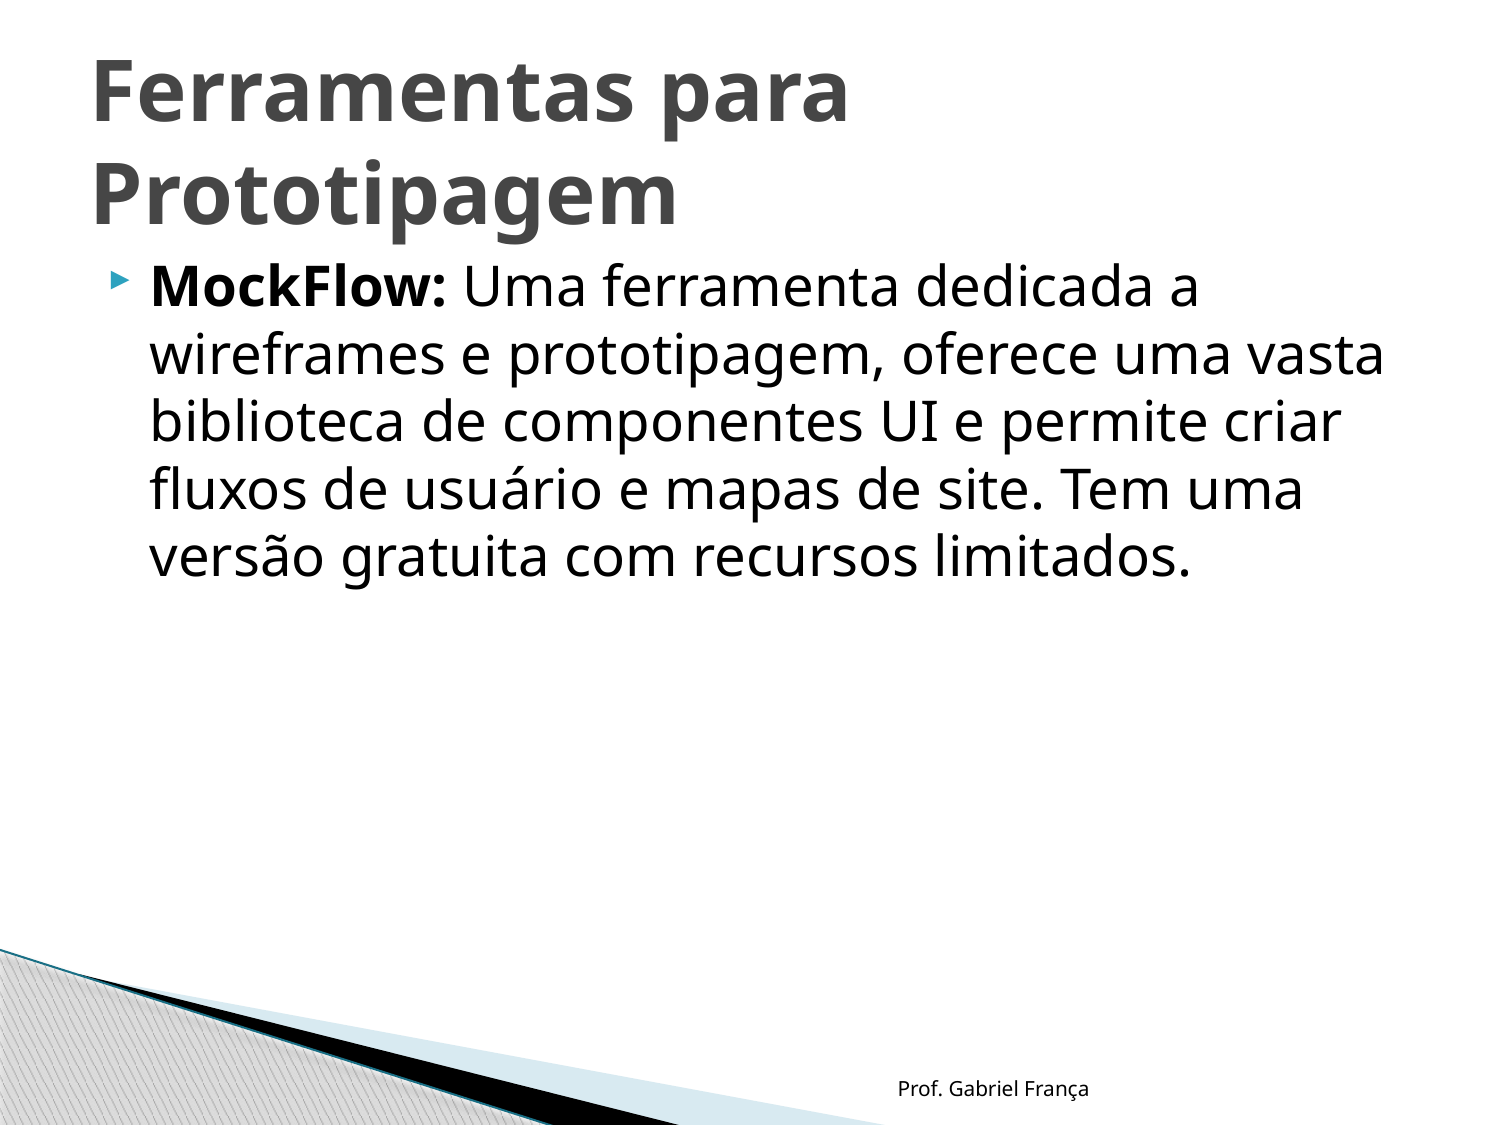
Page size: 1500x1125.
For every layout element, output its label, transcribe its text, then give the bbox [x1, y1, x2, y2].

list MockFlow: Uma ferramenta dedicada a wireframes e prototipagem, oferece uma vasta biblioteca de componentes UI e permite criar fluxos de usuário e mapas de site. Tem uma versão gratuita com recursos limitados. [75, 243, 1425, 986]
footer Prof. Gabriel França [718, 1051, 1105, 1112]
title Ferramentas para Prototipagem [75, 45, 1425, 233]
